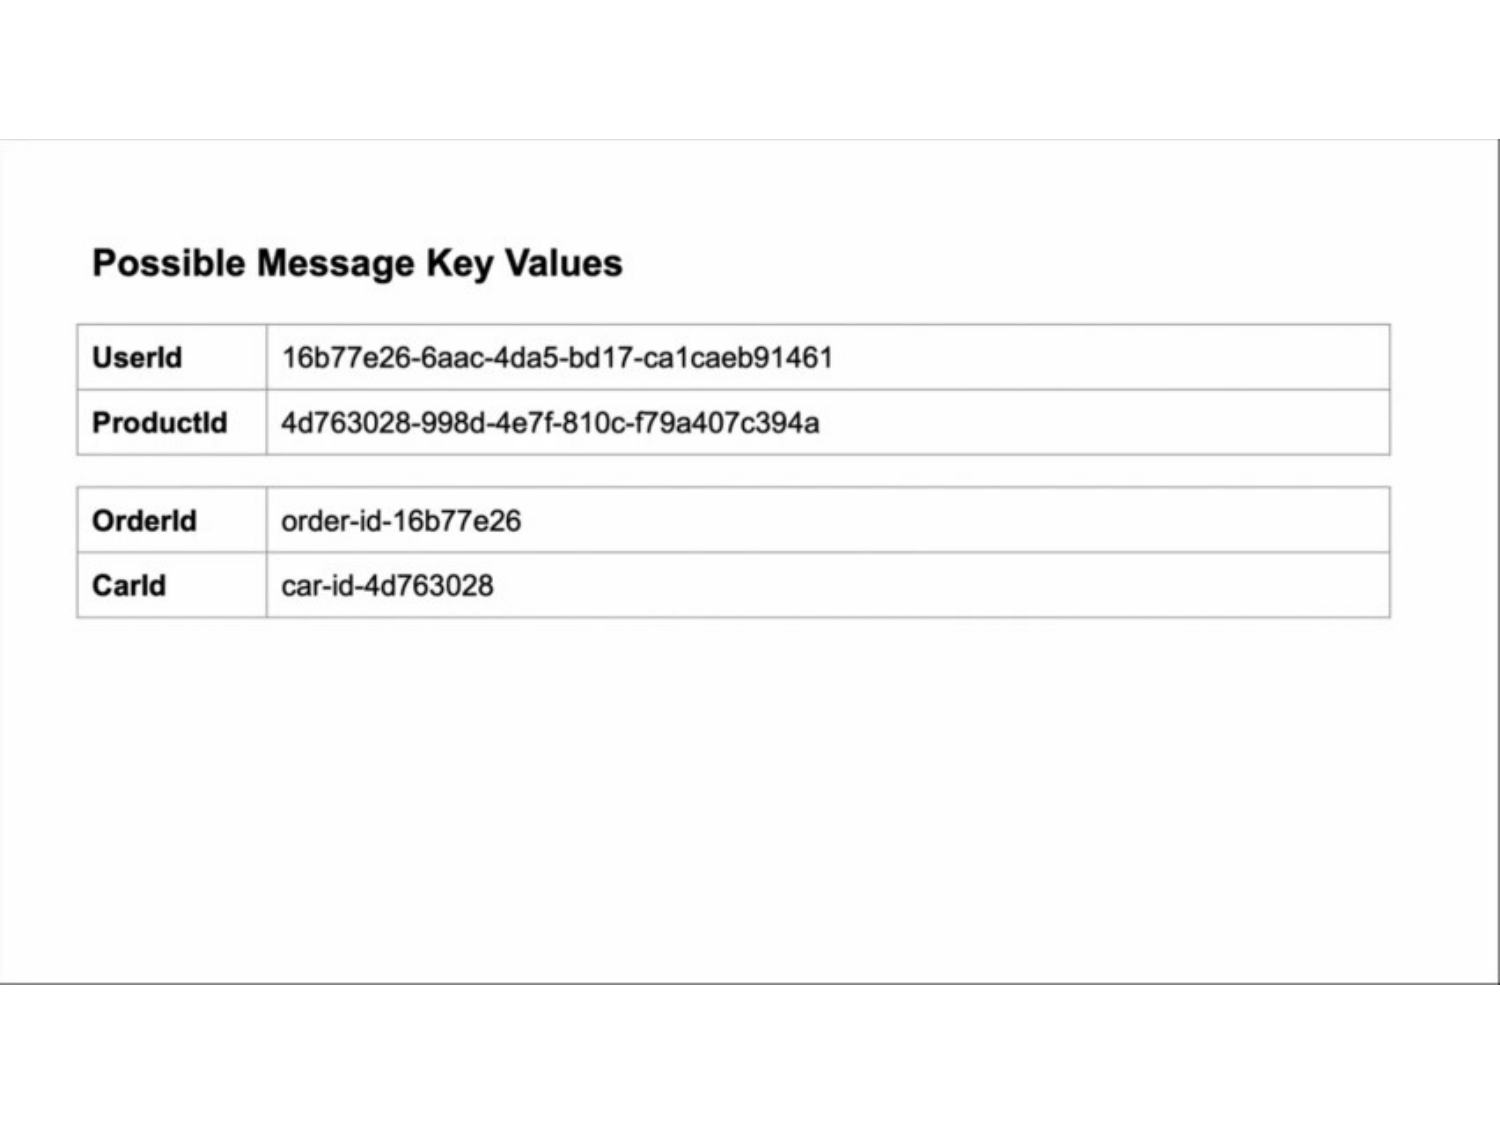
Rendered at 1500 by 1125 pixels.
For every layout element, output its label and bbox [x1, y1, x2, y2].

picture [0, 139, 1500, 986]
